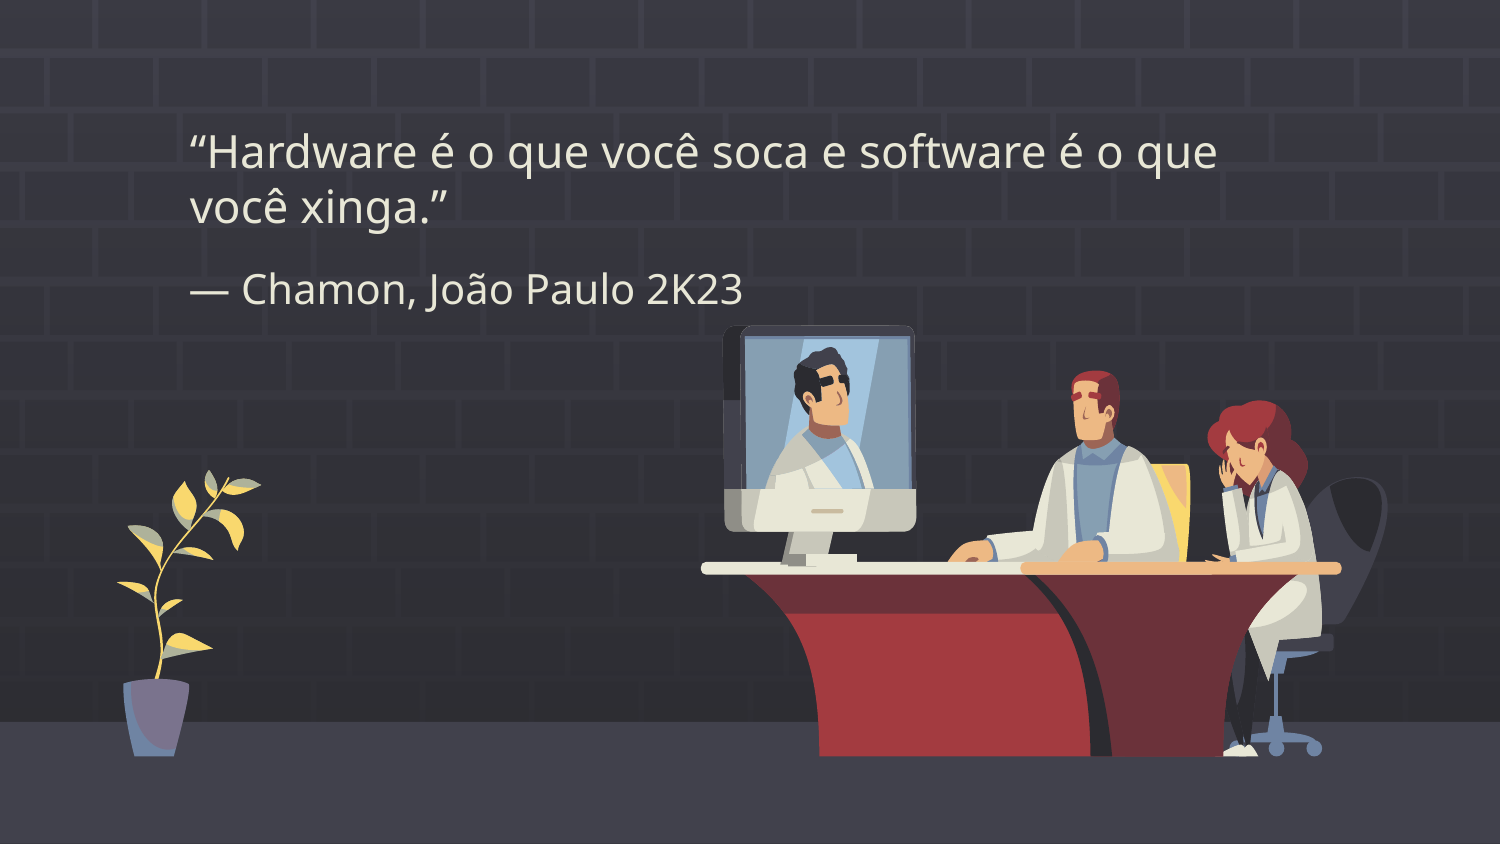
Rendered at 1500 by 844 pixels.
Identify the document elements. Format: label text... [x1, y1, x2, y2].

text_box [116, 470, 262, 757]
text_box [700, 325, 1425, 757]
title — Chamon, João Paulo 2K23 [173, 247, 1326, 335]
subtitle “Hardware é o que você soca e software é o que você xinga.” [174, 88, 1327, 248]
